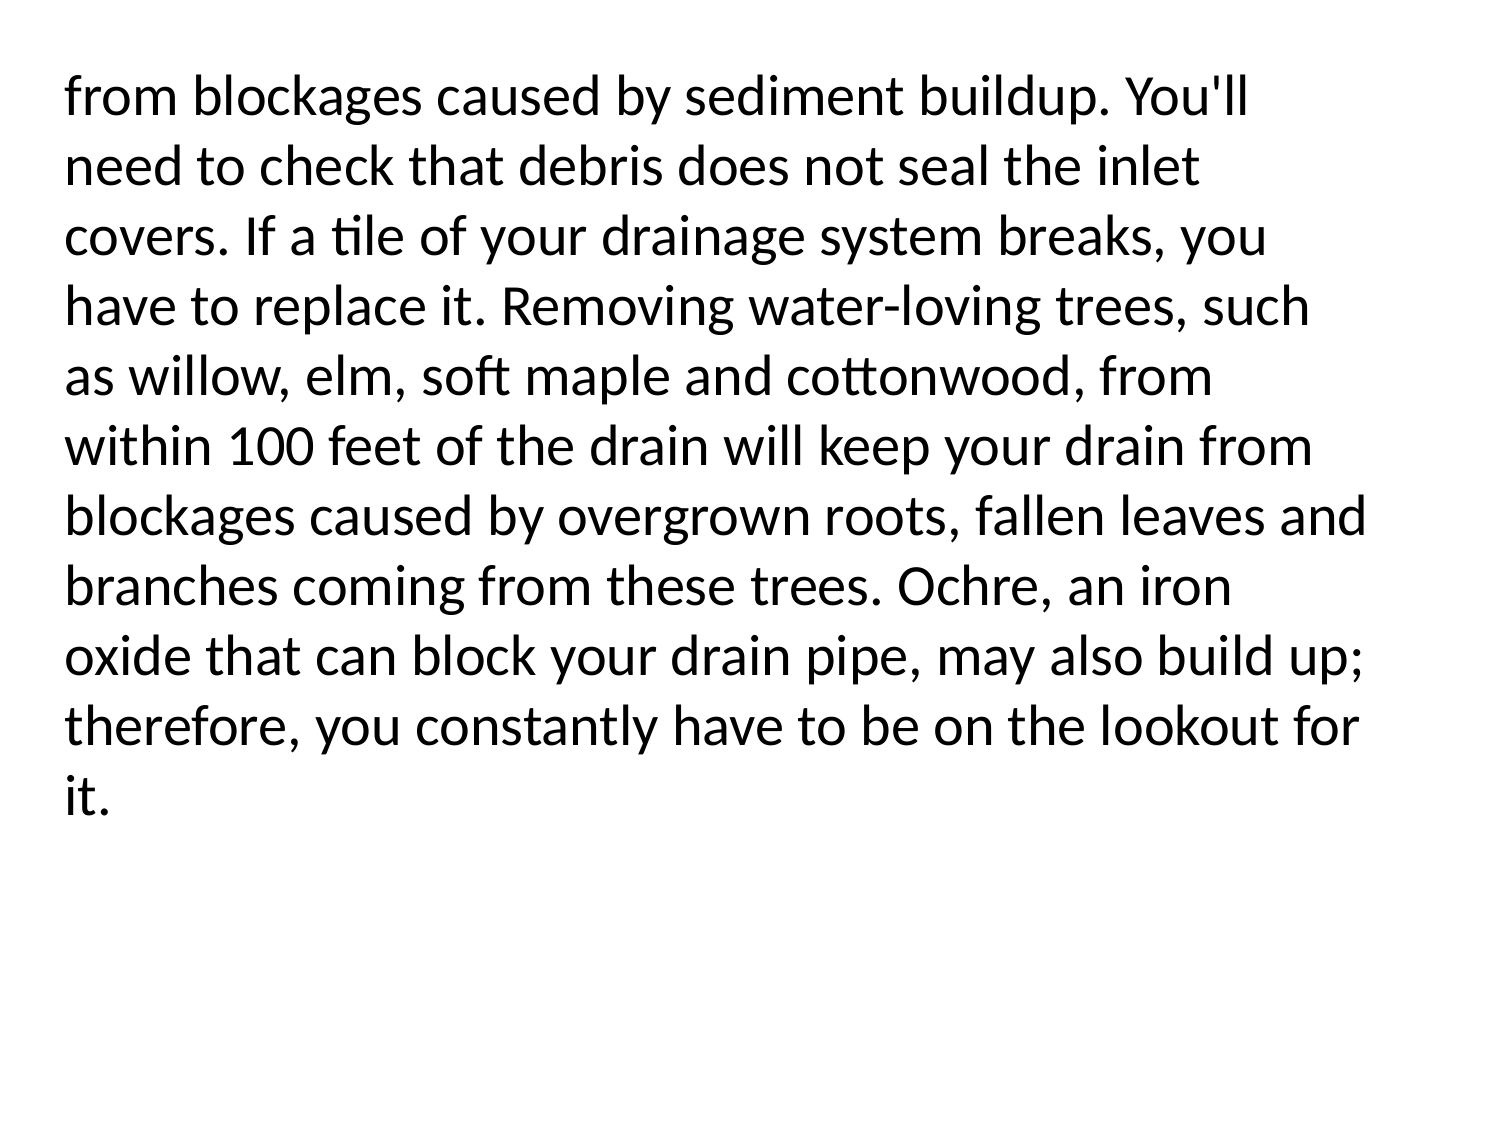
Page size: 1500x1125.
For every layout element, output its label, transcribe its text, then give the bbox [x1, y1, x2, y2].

text_box from blockages caused by sediment buildup. You'll need to check that debris does not seal the inlet covers. If a tile of your drainage system breaks, you have to replace it. Removing water-loving trees, such as willow, elm, soft maple and cottonwood, from within 100 feet of the drain will keep your drain from blockages caused by overgrown roots, fallen leaves and branches coming from these trees. Ochre, an iron oxide that can block your drain pipe, may also build up; therefore, you constantly have to be on the lookout for it. [49, 50, 1388, 835]
